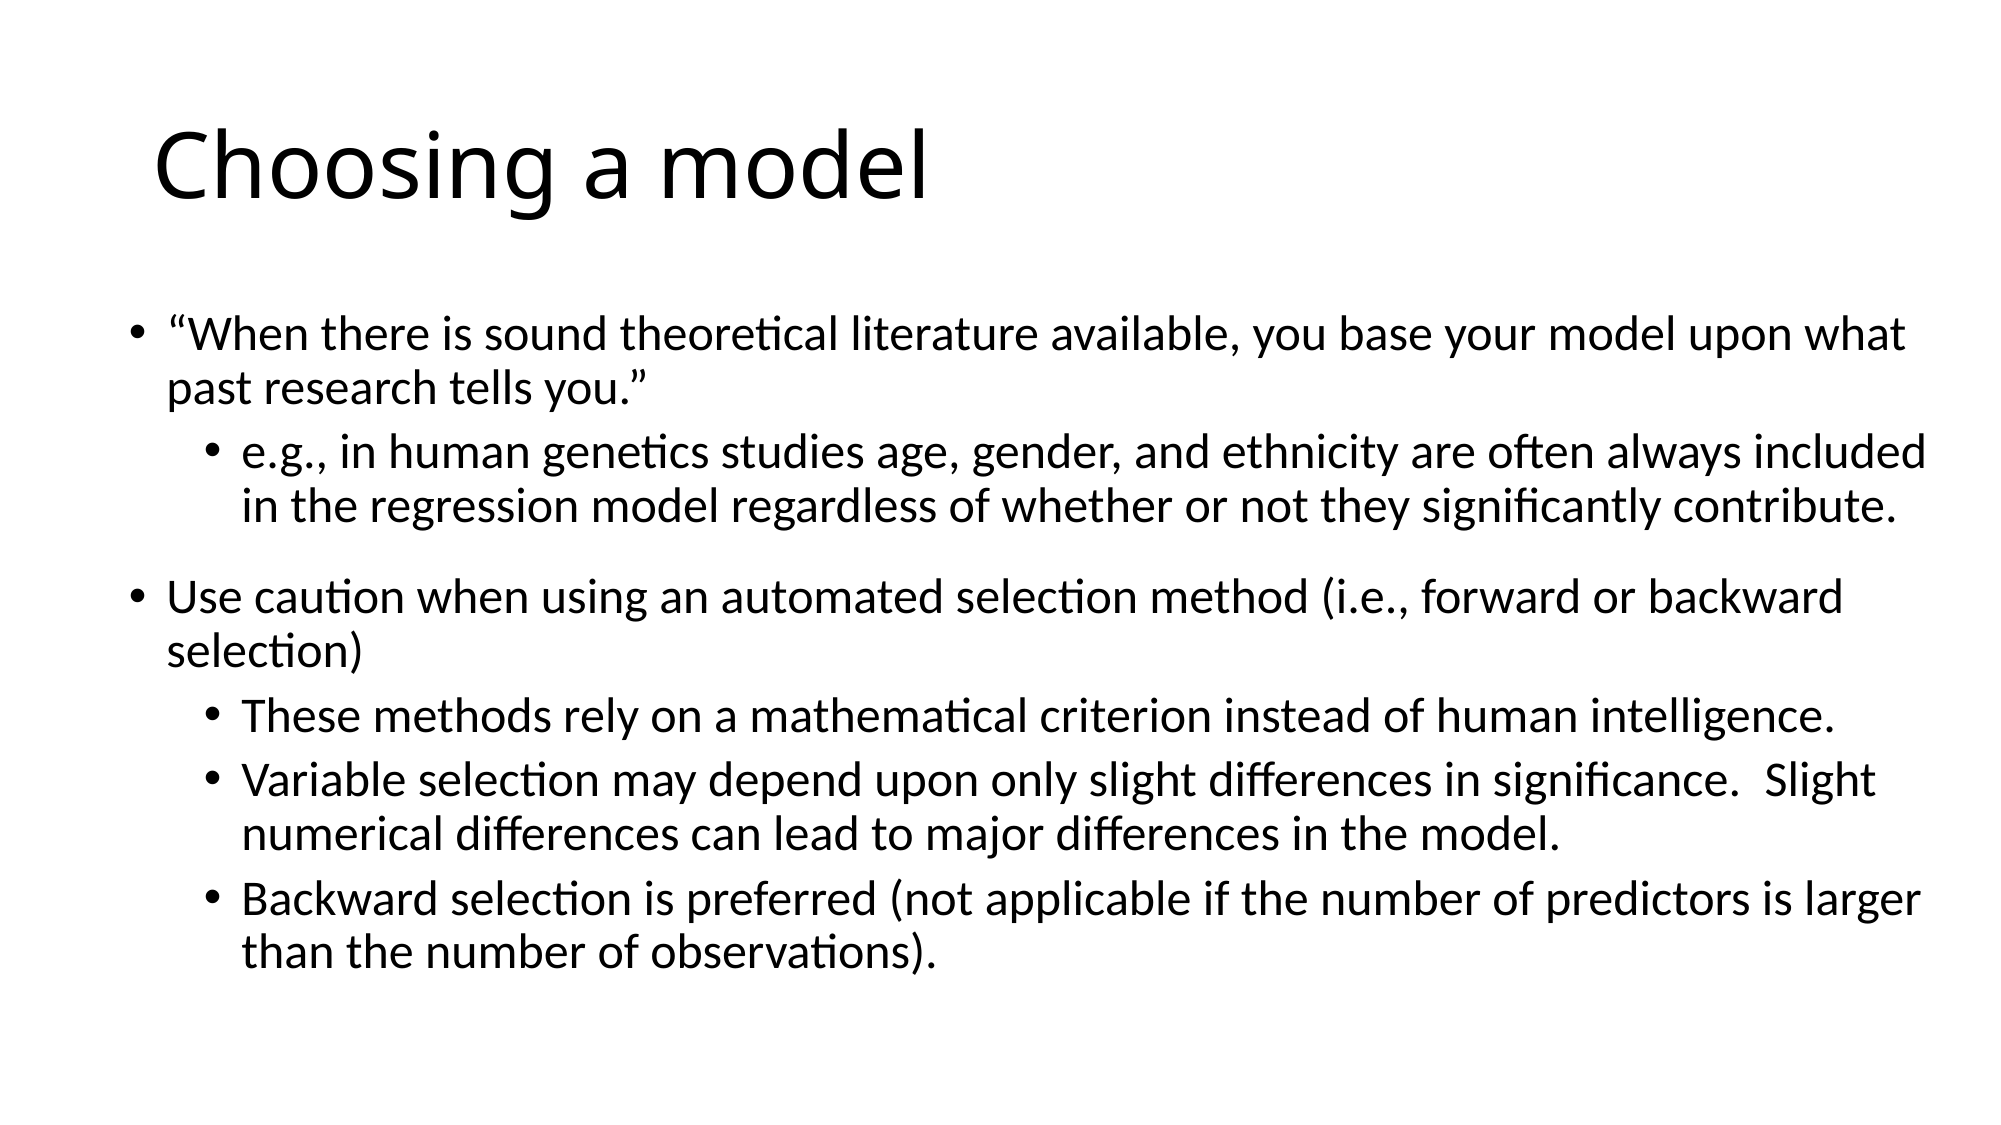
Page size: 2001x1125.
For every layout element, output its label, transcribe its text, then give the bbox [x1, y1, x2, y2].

title Choosing a model [137, 59, 1863, 278]
list “When there is sound theoretical literature available, you base your model upon what past research tells you.” e.g., in human genetics studies age, gender, and ethnicity are often always included in the regression model regardless of whether or not they significantly contribute. Use caution when using an automated selection method (i.e., forward or backward selection) These methods rely on a mathematical criterion instead of human intelligence. Variable selection may depend upon only slight differences in significance. Slight numerical differences can lead to major differences in the model. Backward selection is preferred (not applicable if the number of predictors is larger than the number of observations). [114, 299, 1944, 1014]
